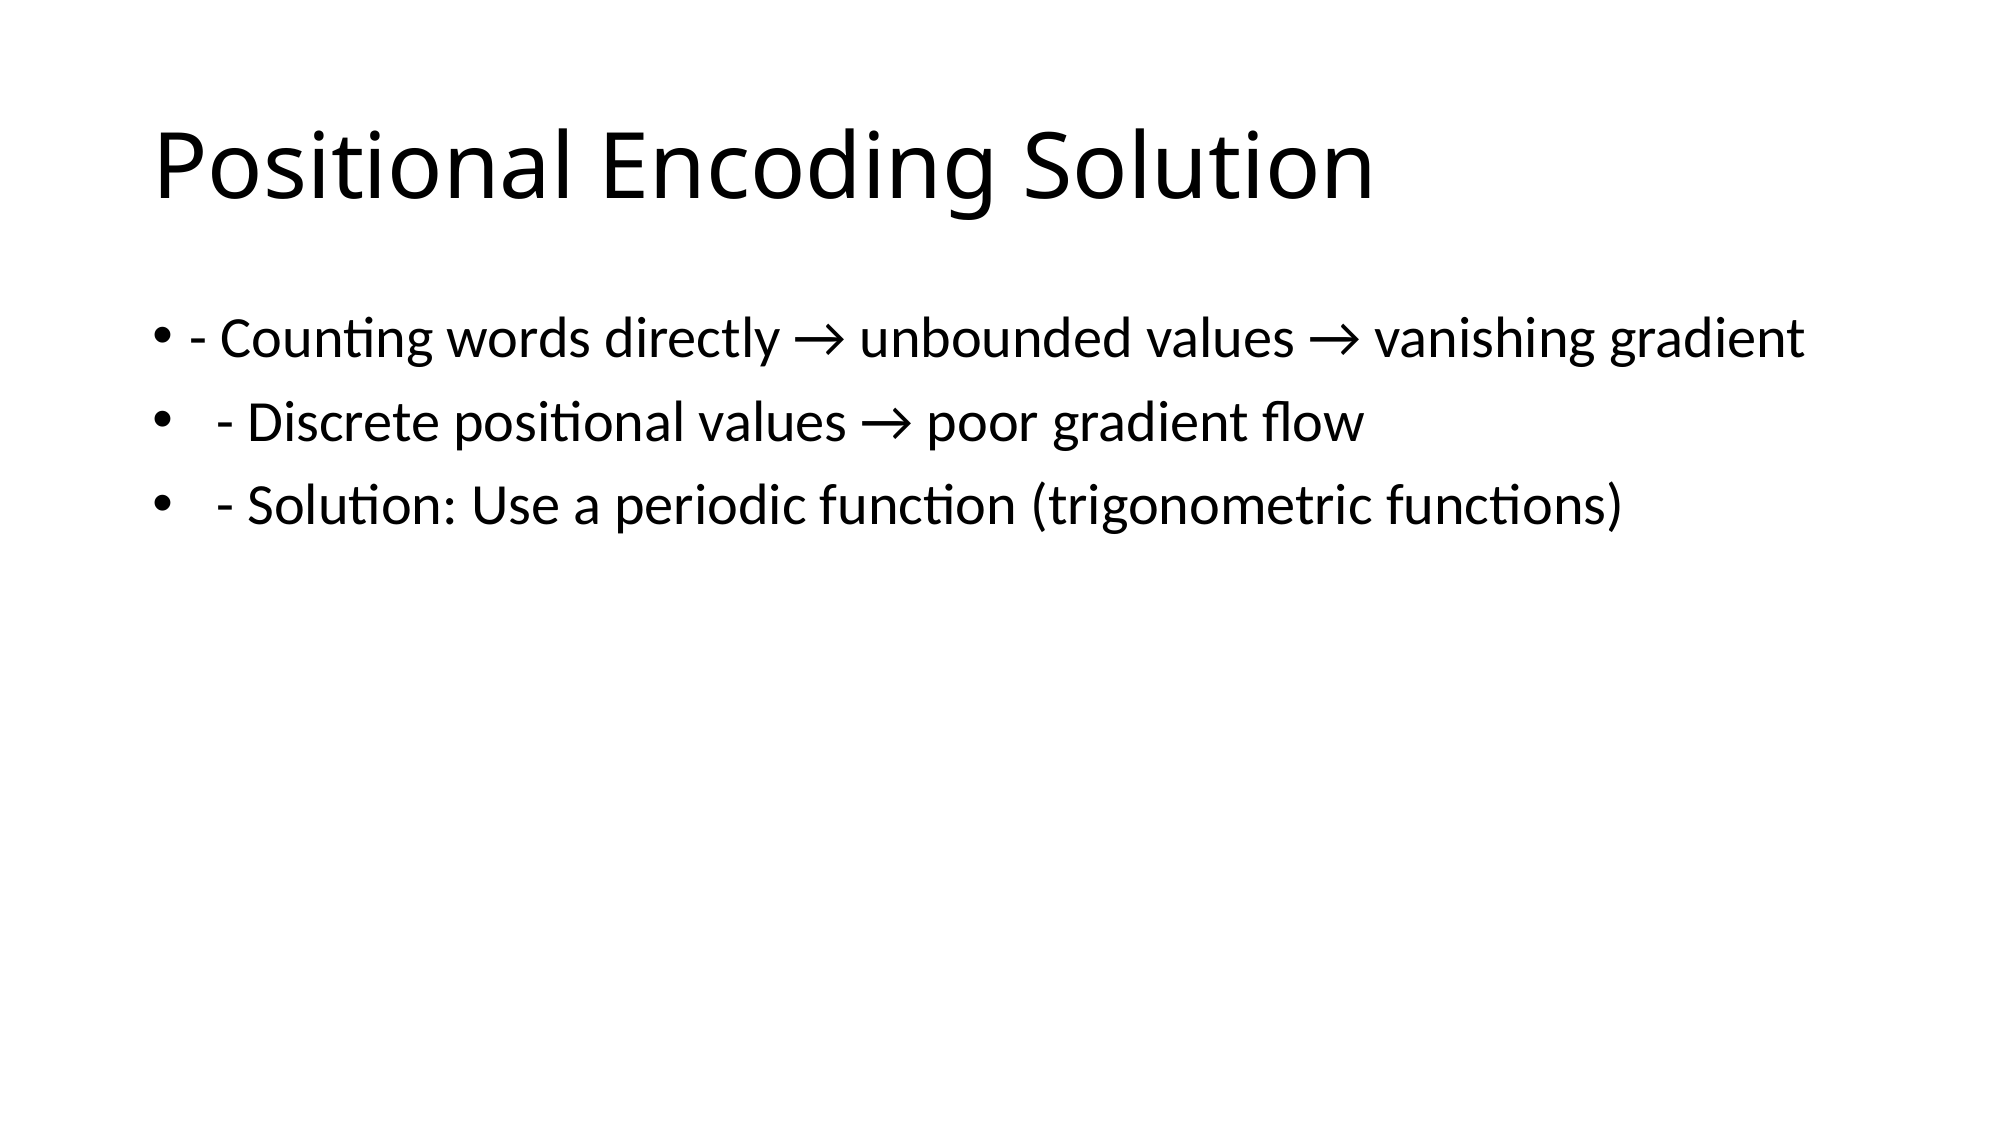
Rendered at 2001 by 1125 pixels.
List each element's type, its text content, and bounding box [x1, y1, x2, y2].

title Positional Encoding Solution [137, 59, 1863, 278]
list - Counting words directly → unbounded values → vanishing gradient - Discrete positional values → poor gradient flow - Solution: Use a periodic function (trigonometric functions) [137, 299, 1863, 1014]
